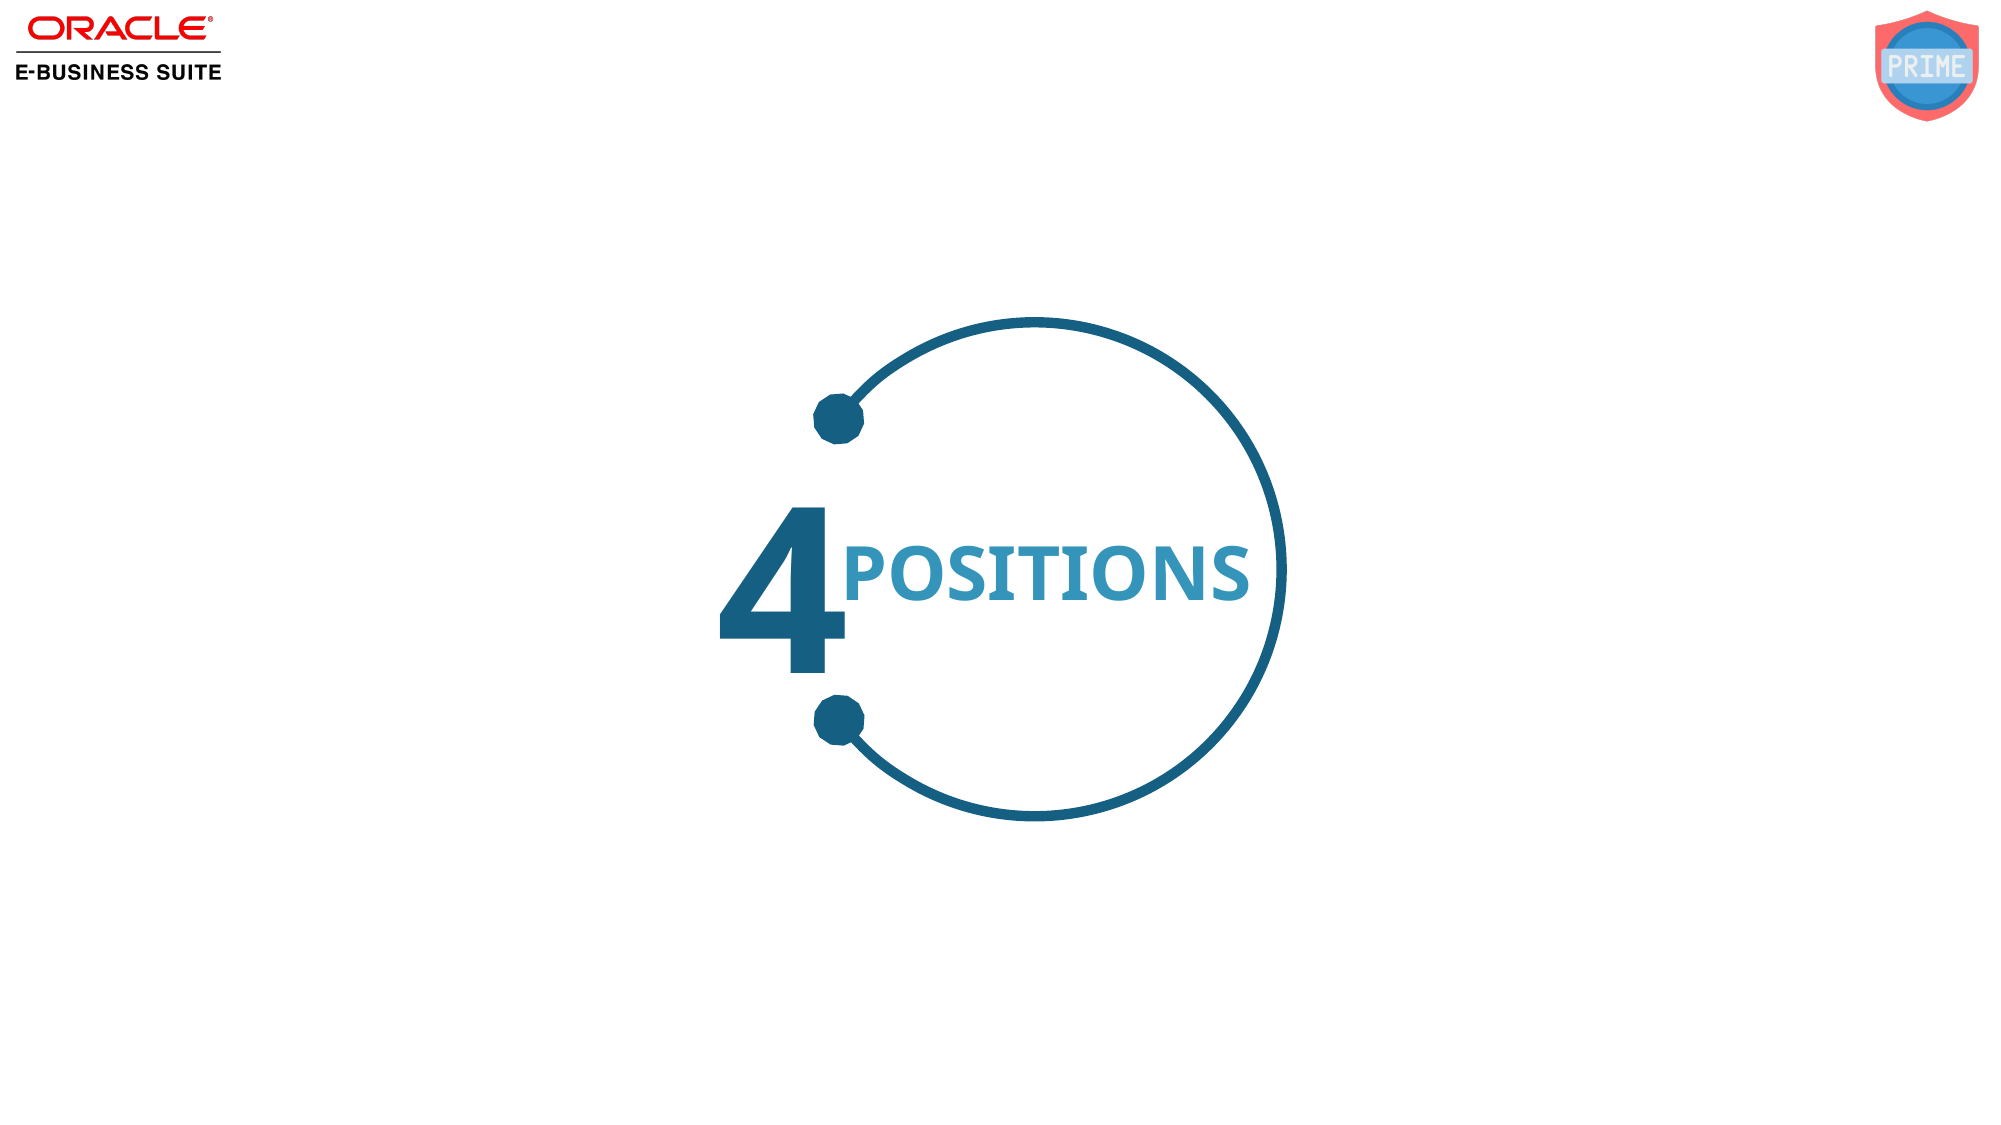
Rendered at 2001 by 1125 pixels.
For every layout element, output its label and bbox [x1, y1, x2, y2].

picture [1868, 7, 1986, 125]
text_box [707, 321, 1283, 817]
picture [16, 15, 222, 81]
